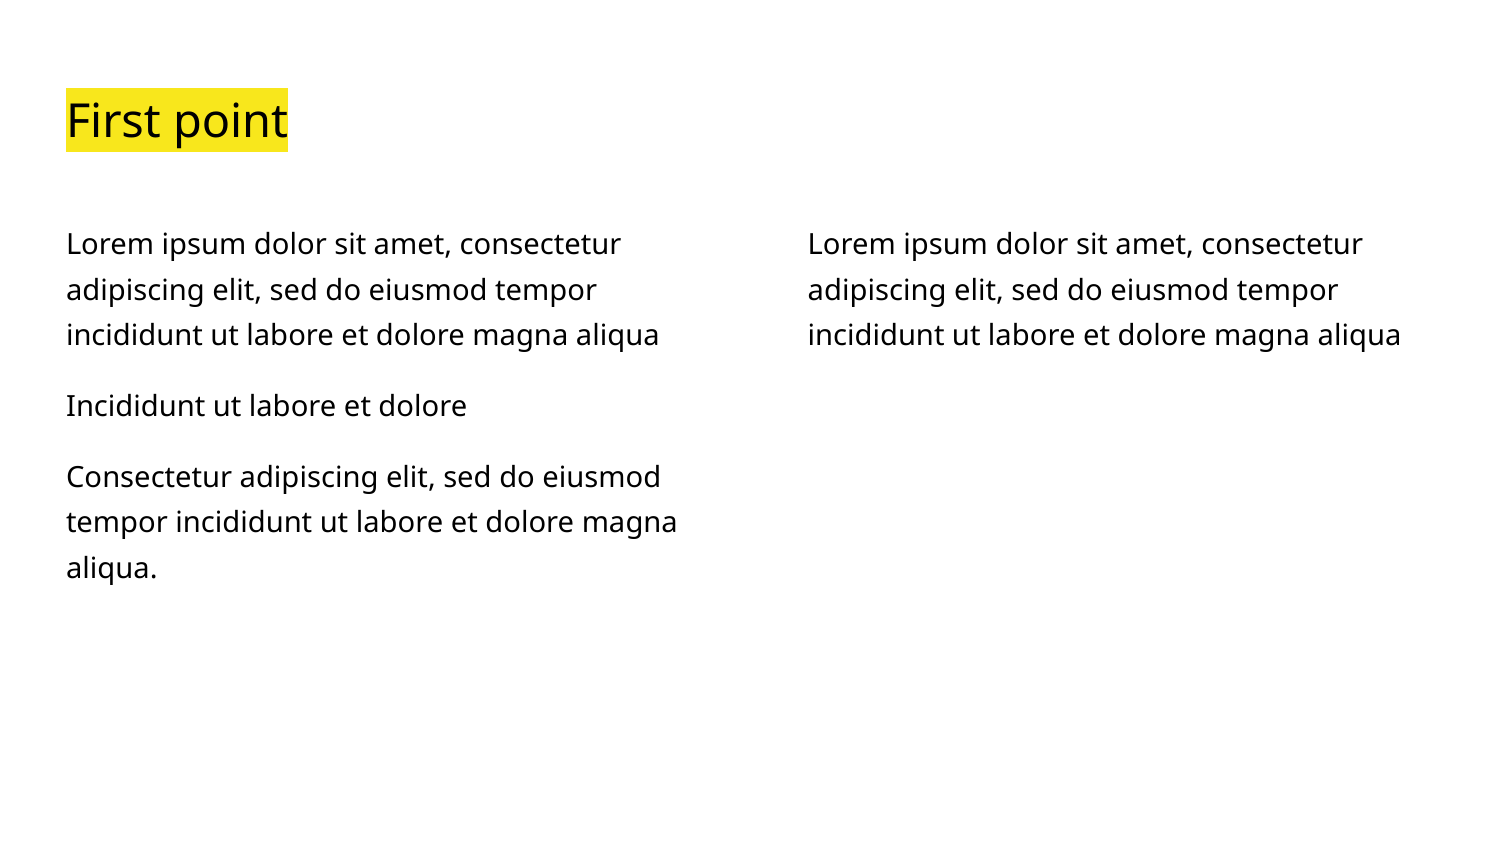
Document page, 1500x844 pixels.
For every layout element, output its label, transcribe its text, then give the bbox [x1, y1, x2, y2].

list Lorem ipsum dolor sit amet, consectetur adipiscing elit, sed do eiusmod tempor incididunt ut labore et dolore magna aliqua Incididunt ut labore et dolore Consectetur adipiscing elit, sed do eiusmod tempor incididunt ut labore et dolore magna aliqua. [51, 202, 708, 750]
title First point [51, 72, 1449, 167]
list Lorem ipsum dolor sit amet, consectetur adipiscing elit, sed do eiusmod tempor incididunt ut labore et dolore magna aliqua [792, 202, 1449, 750]
